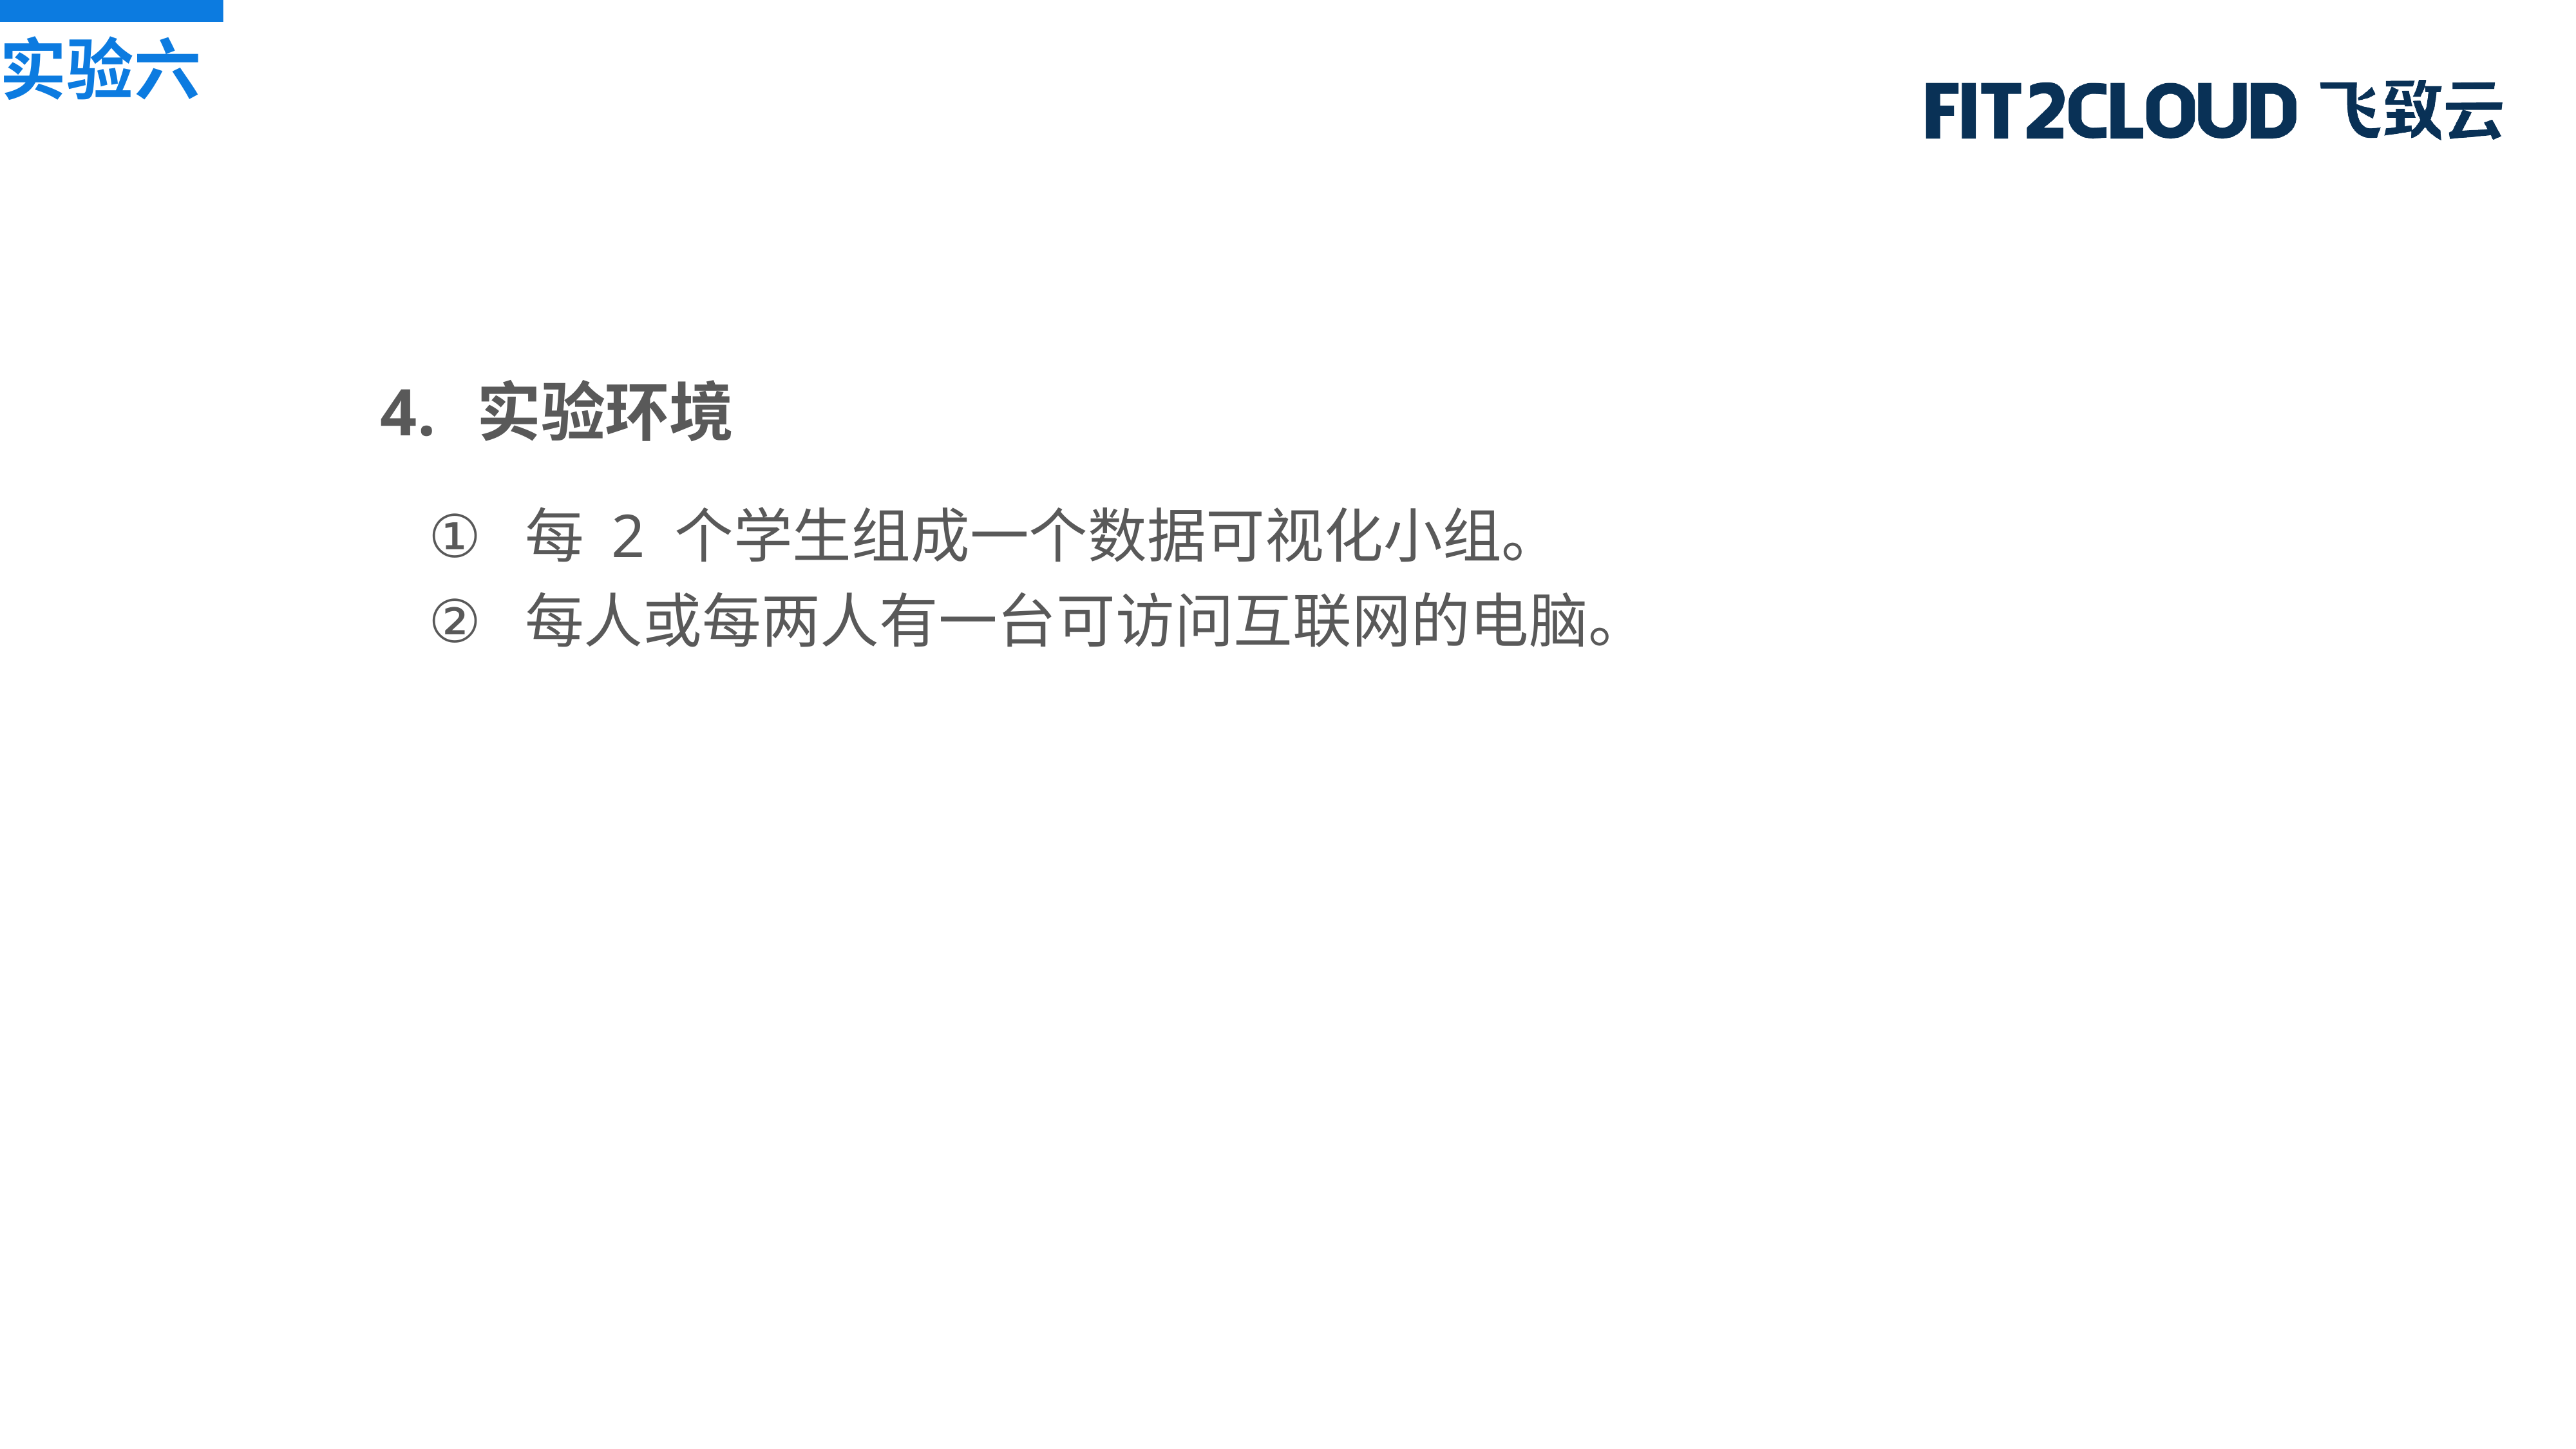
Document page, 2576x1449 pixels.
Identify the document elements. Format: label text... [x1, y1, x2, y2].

text_box [0, 0, 223, 22]
text_box 实验环境 每 2 个学生组成一个数据可视化小组。 每人或每两人有一台可访问互联网的电脑。 [372, 310, 2429, 662]
text_box 实验六 [0, 26, 244, 184]
picture [1926, 80, 2503, 140]
